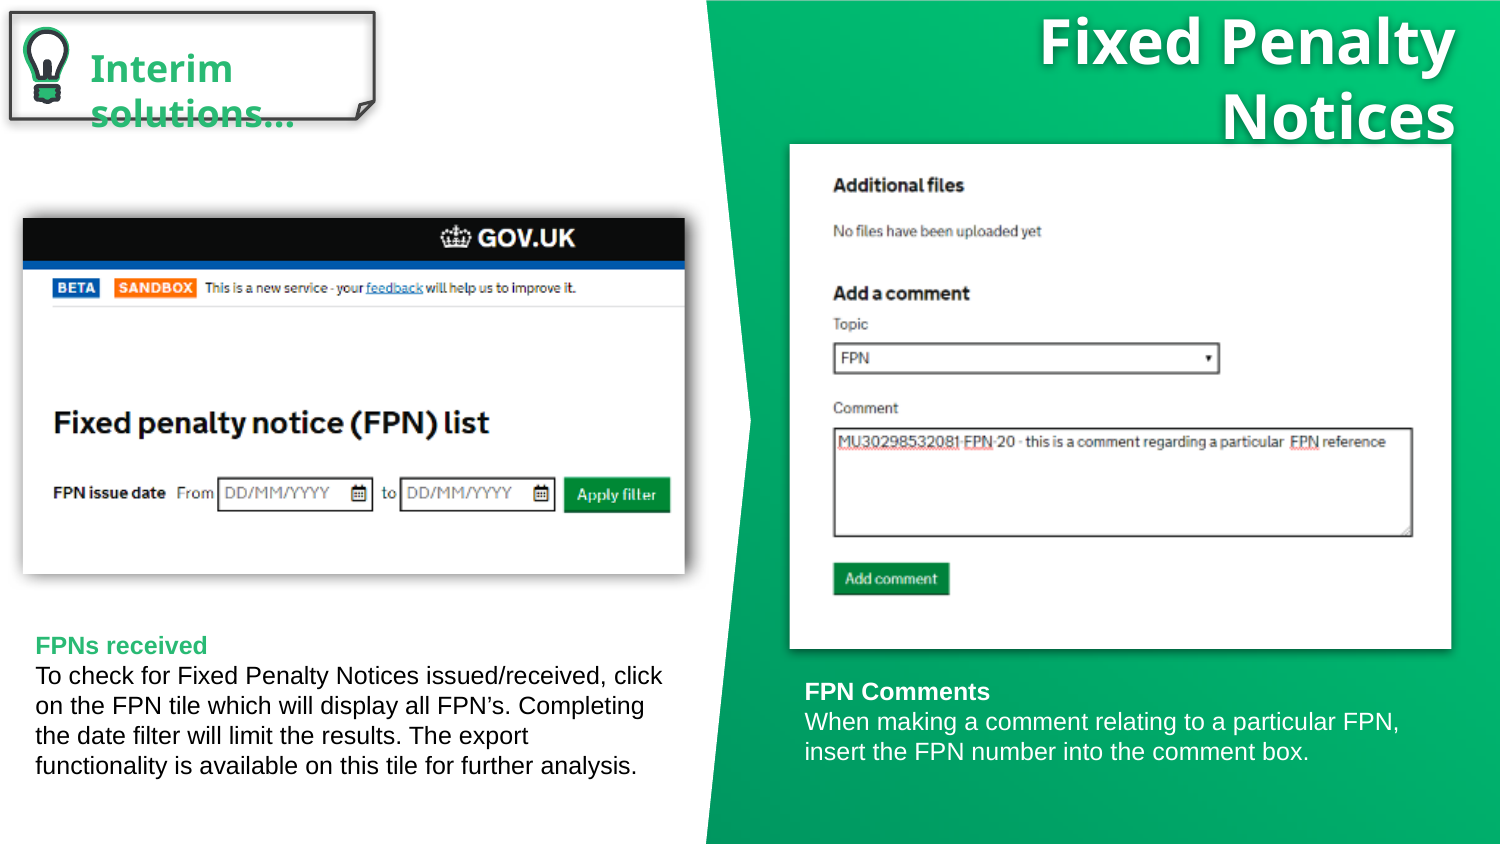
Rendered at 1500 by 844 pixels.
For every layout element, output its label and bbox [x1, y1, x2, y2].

picture [0, 0, 1500, 844]
text_box [22, 26, 70, 83]
text_box [33, 85, 60, 103]
